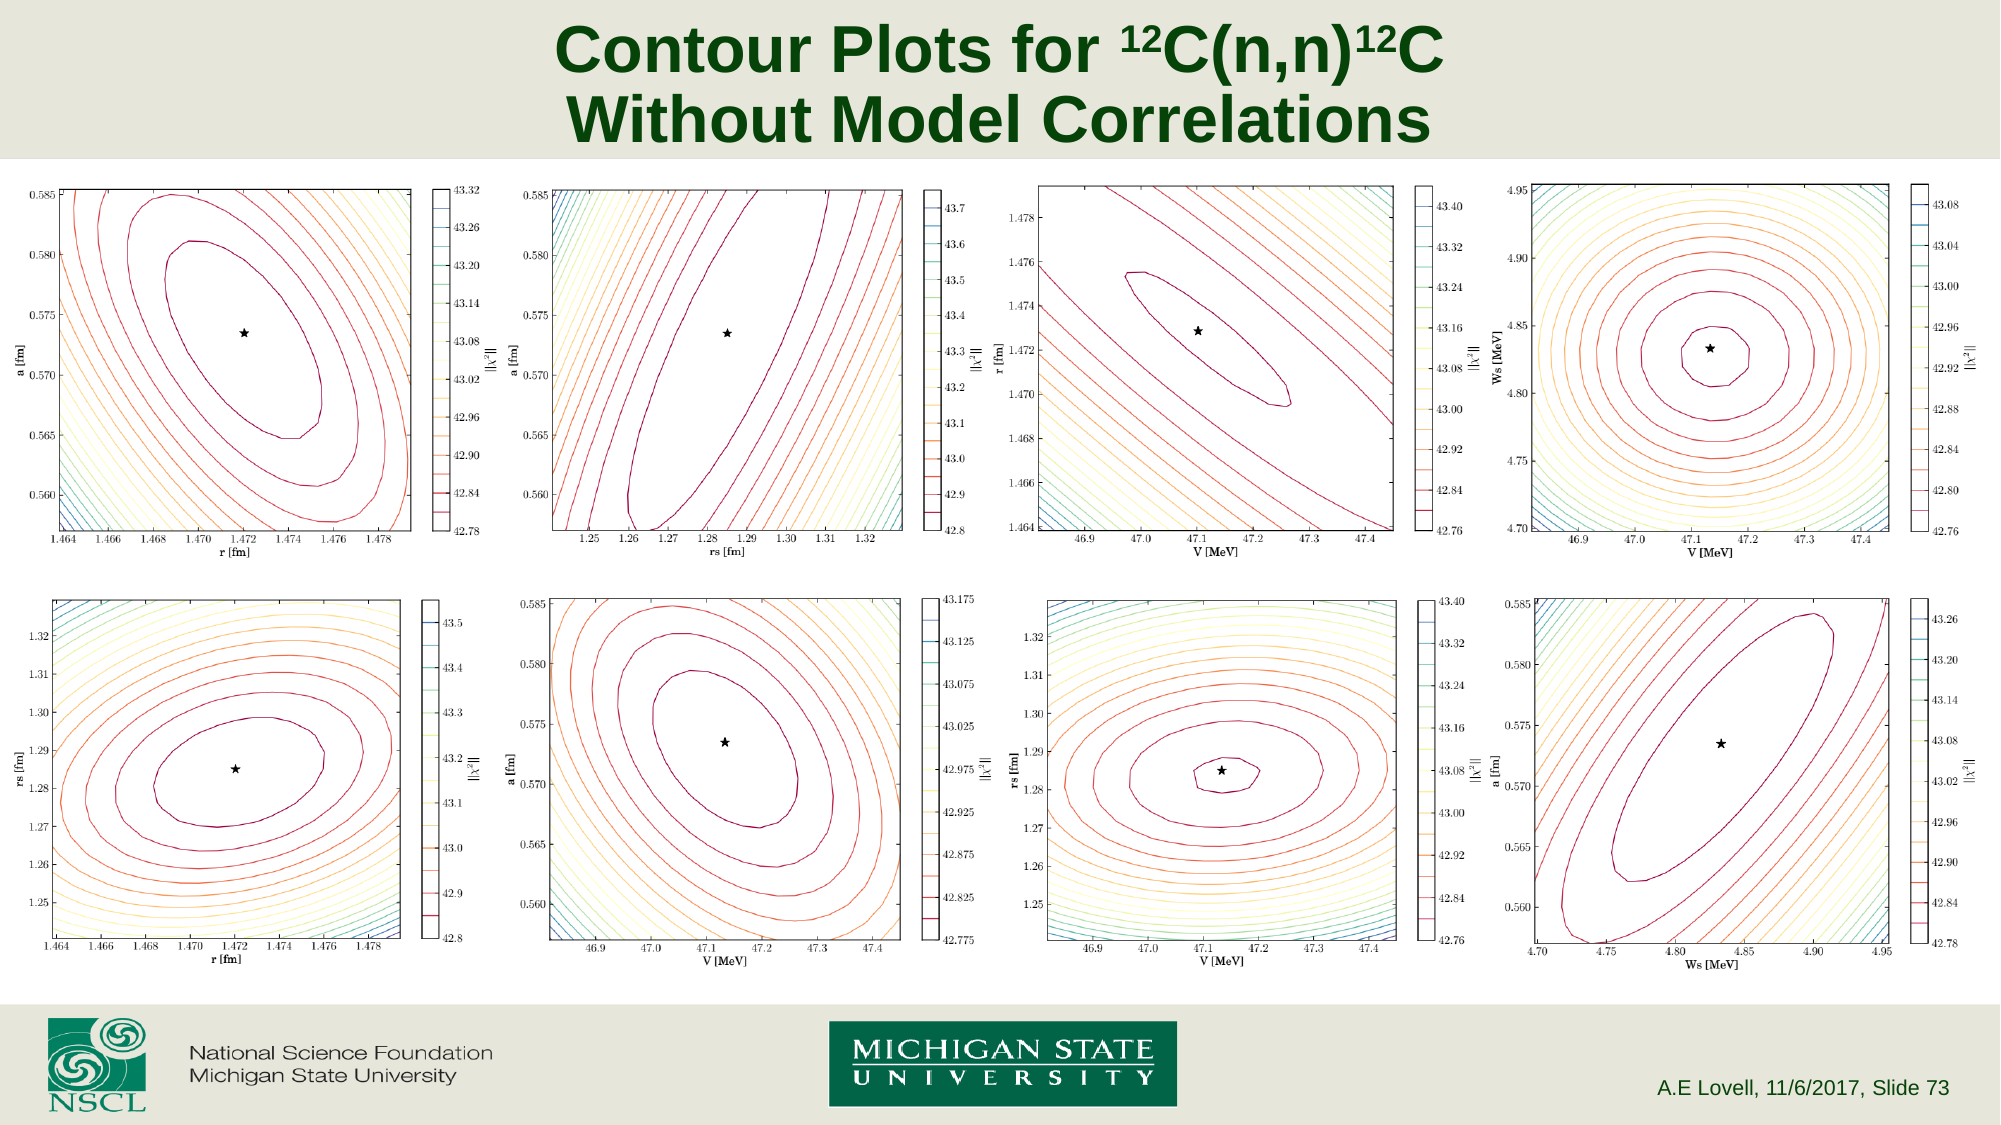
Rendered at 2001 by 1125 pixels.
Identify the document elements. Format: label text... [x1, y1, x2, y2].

picture [0, 0, 2000, 1125]
title Contour Plots for 12C(n,n)12C Without Model Correlations [95, 12, 1905, 162]
